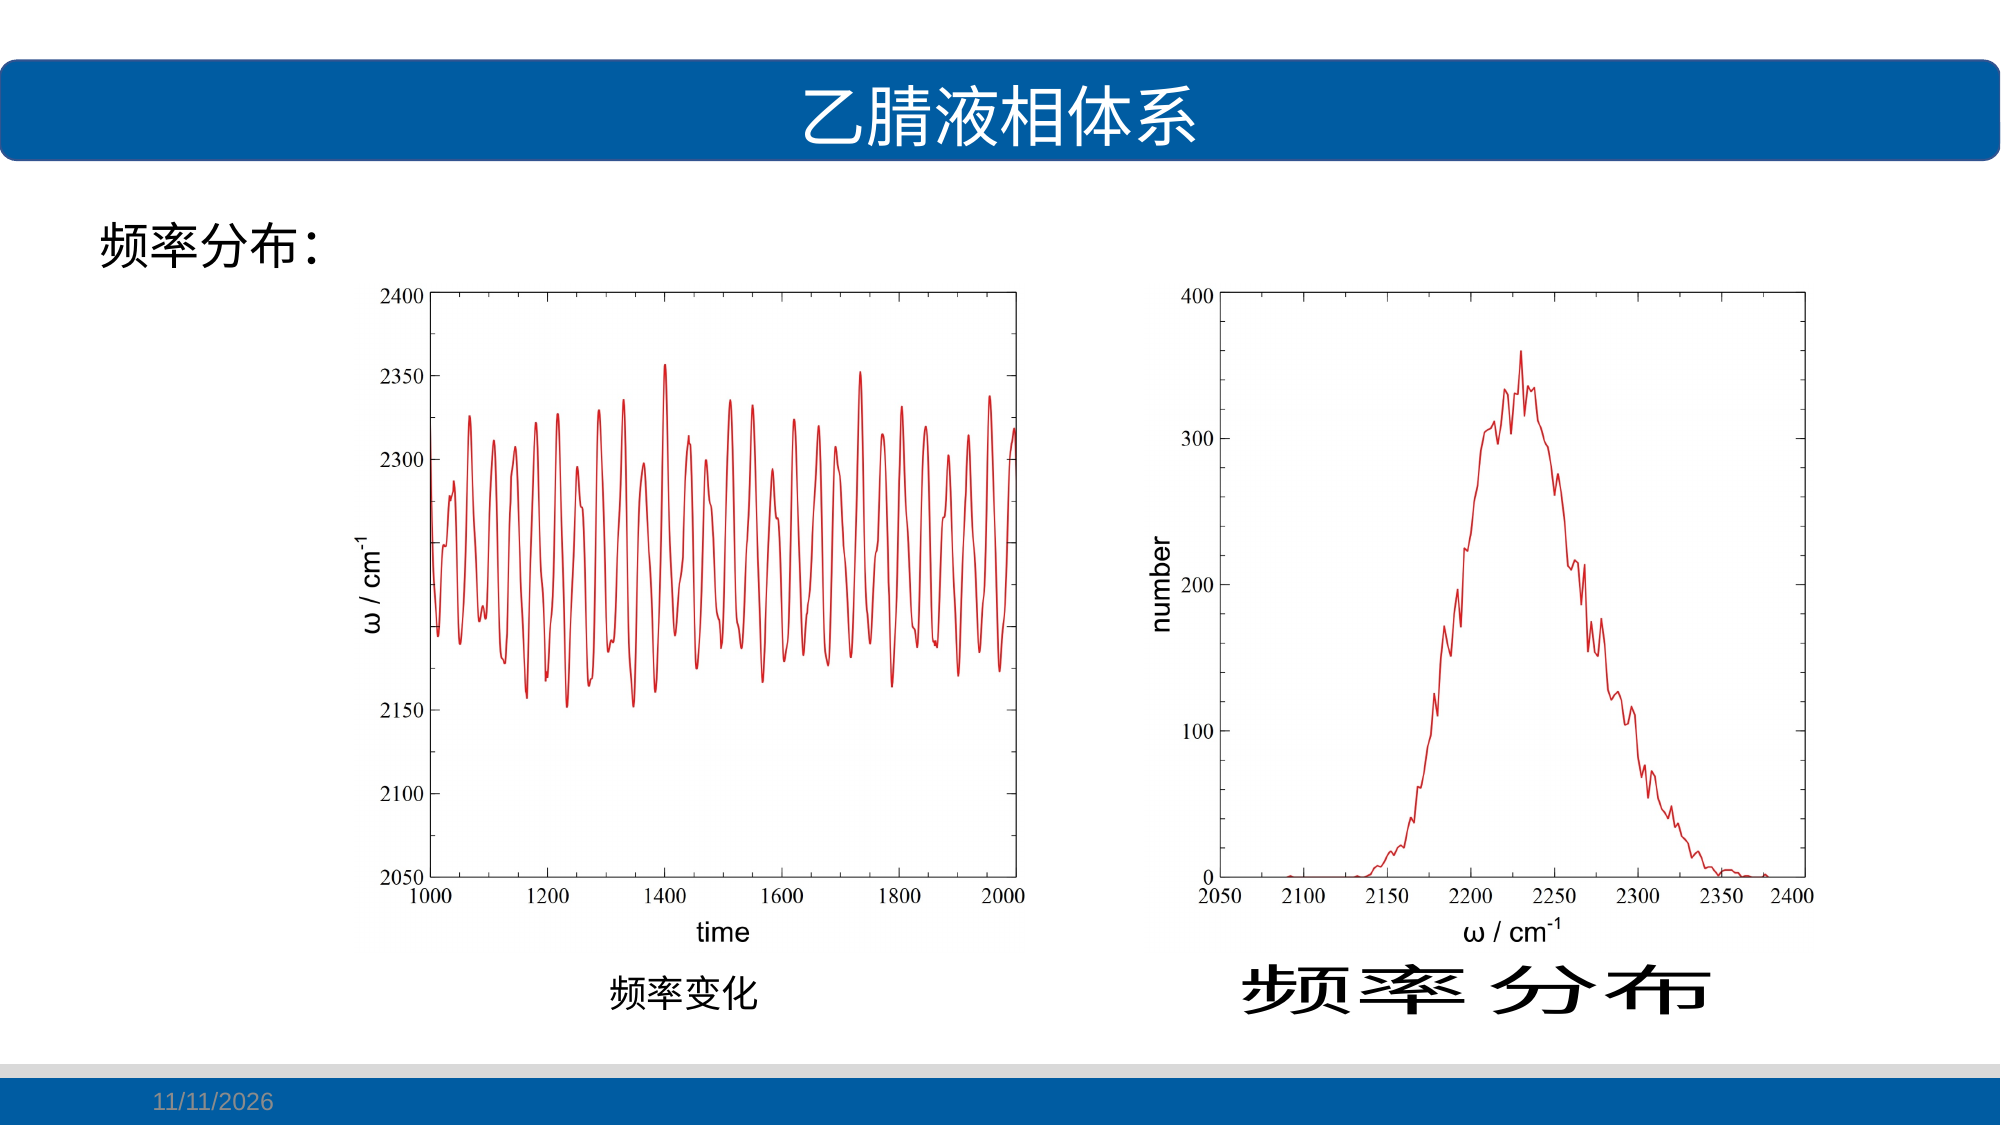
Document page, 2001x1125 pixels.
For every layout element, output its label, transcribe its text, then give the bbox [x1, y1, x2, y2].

picture [354, 283, 1025, 953]
text_box 频率分布： [84, 207, 365, 283]
list 乙腈液相体系 [480, 67, 1520, 167]
text_box 频率变化 [443, 963, 925, 1023]
picture [1144, 283, 1814, 953]
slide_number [137, 1070, 588, 1125]
